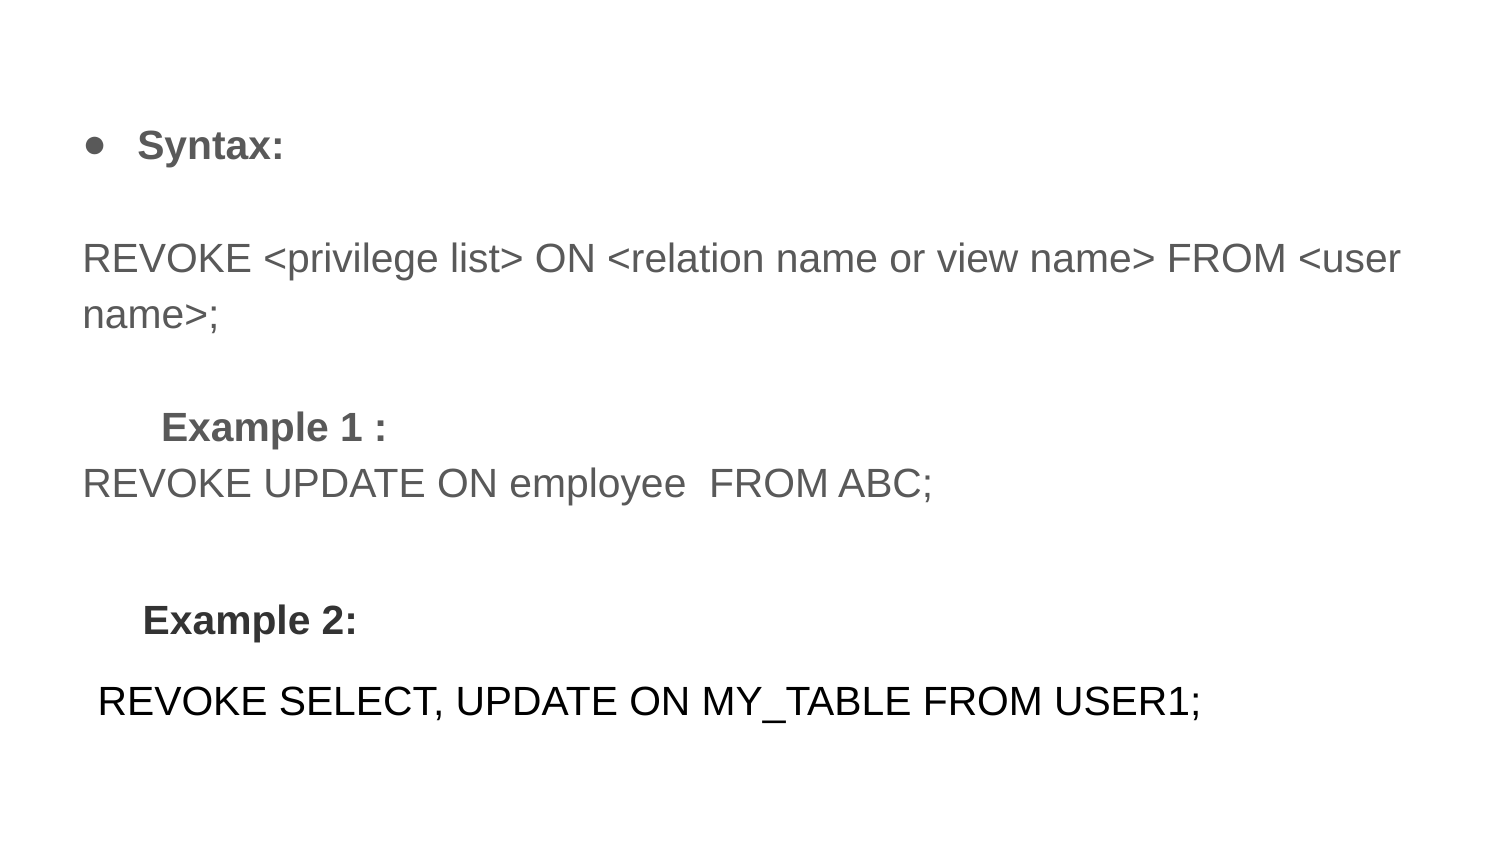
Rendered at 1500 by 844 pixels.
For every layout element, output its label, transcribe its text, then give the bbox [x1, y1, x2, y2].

list Syntax: REVOKE <privilege list> ON <relation name or view name> FROM <user name>; Example 1 : REVOKE UPDATE ON employee FROM ABC; Example 2: REVOKE SELECT, UPDATE ON MY_TABLE FROM USER1; [48, 96, 1447, 741]
